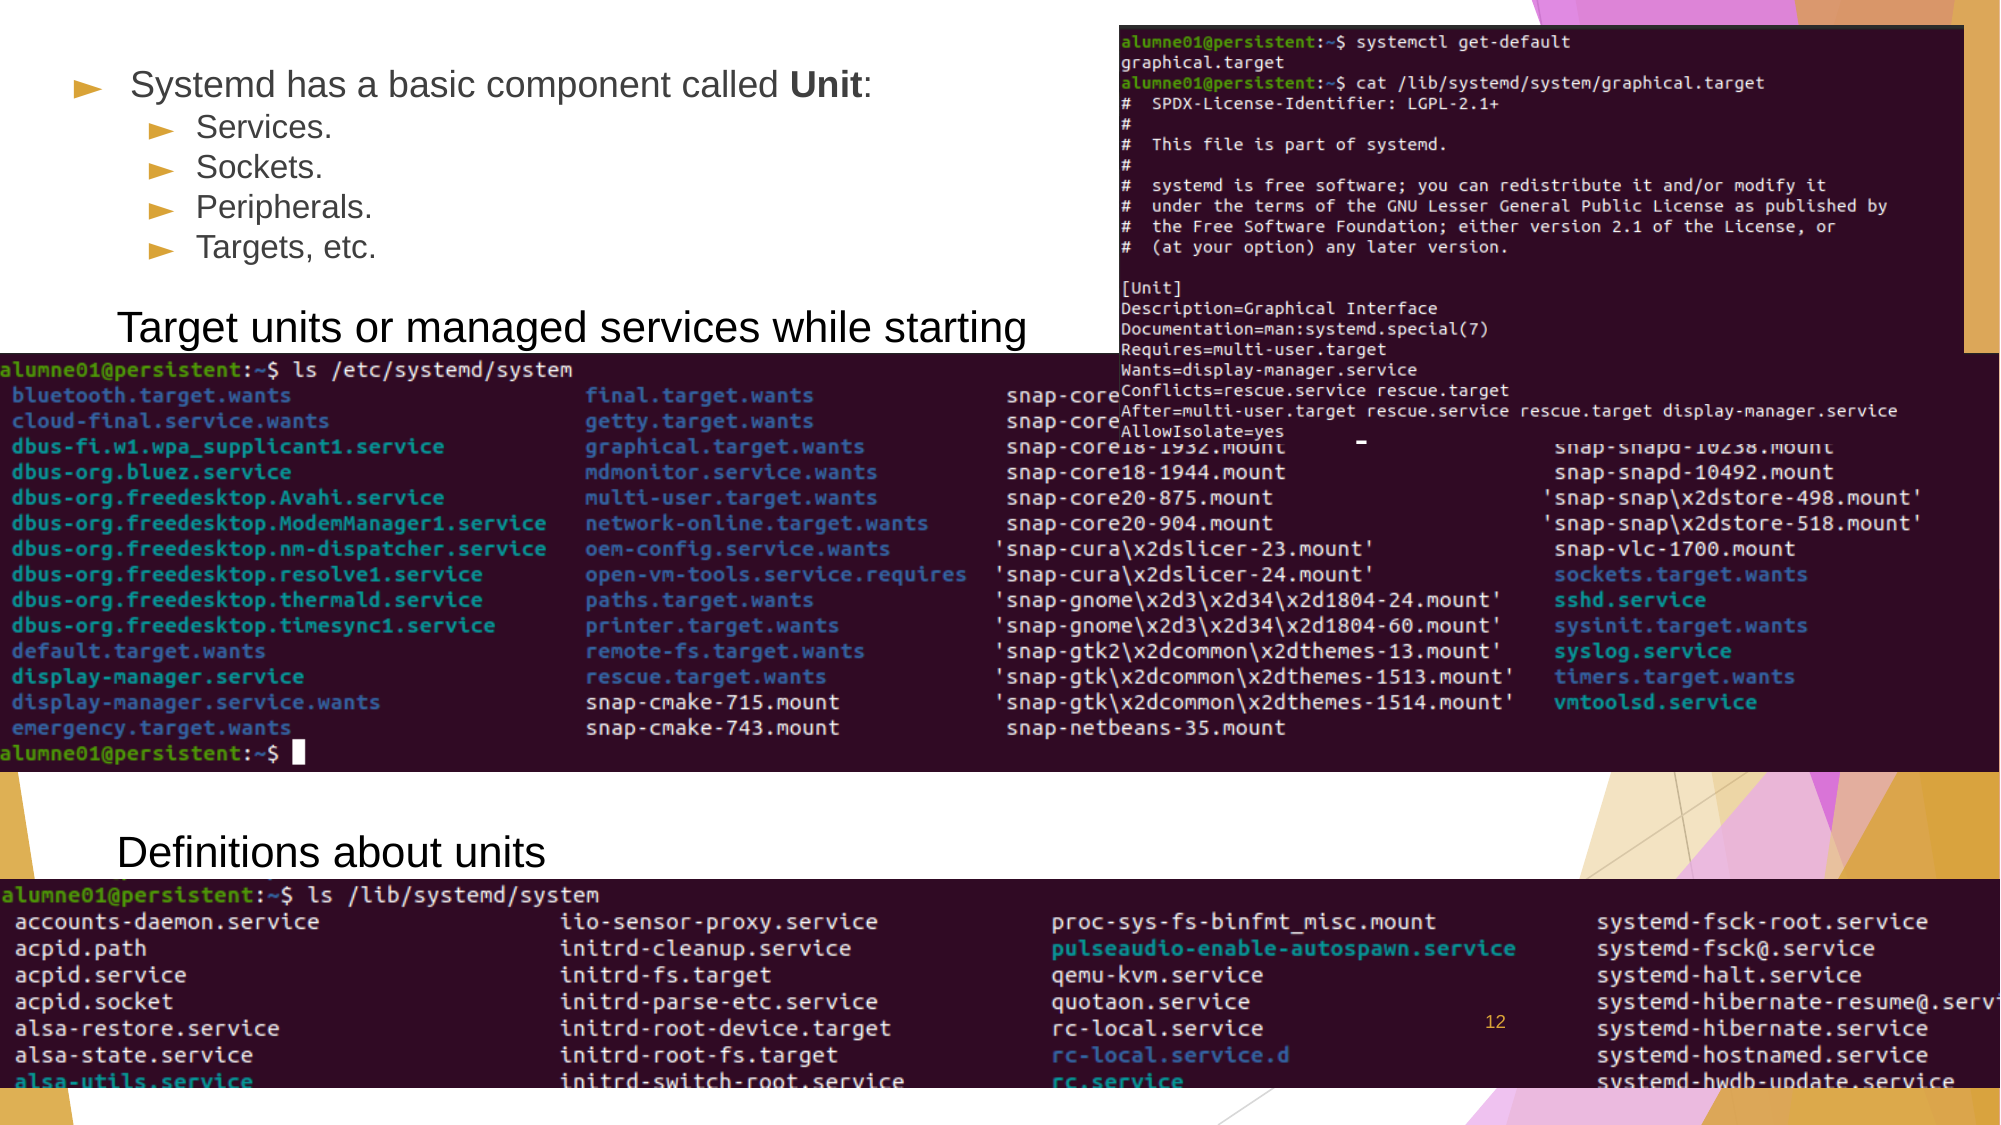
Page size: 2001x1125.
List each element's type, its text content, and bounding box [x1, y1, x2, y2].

picture [0, 879, 2000, 1089]
list Systemd has a basic component called Unit: Services. Sockets. Peripherals. Targets, etc. [58, 52, 1114, 351]
picture [0, 25, 2000, 772]
text_box Definitions about units [101, 816, 1531, 877]
